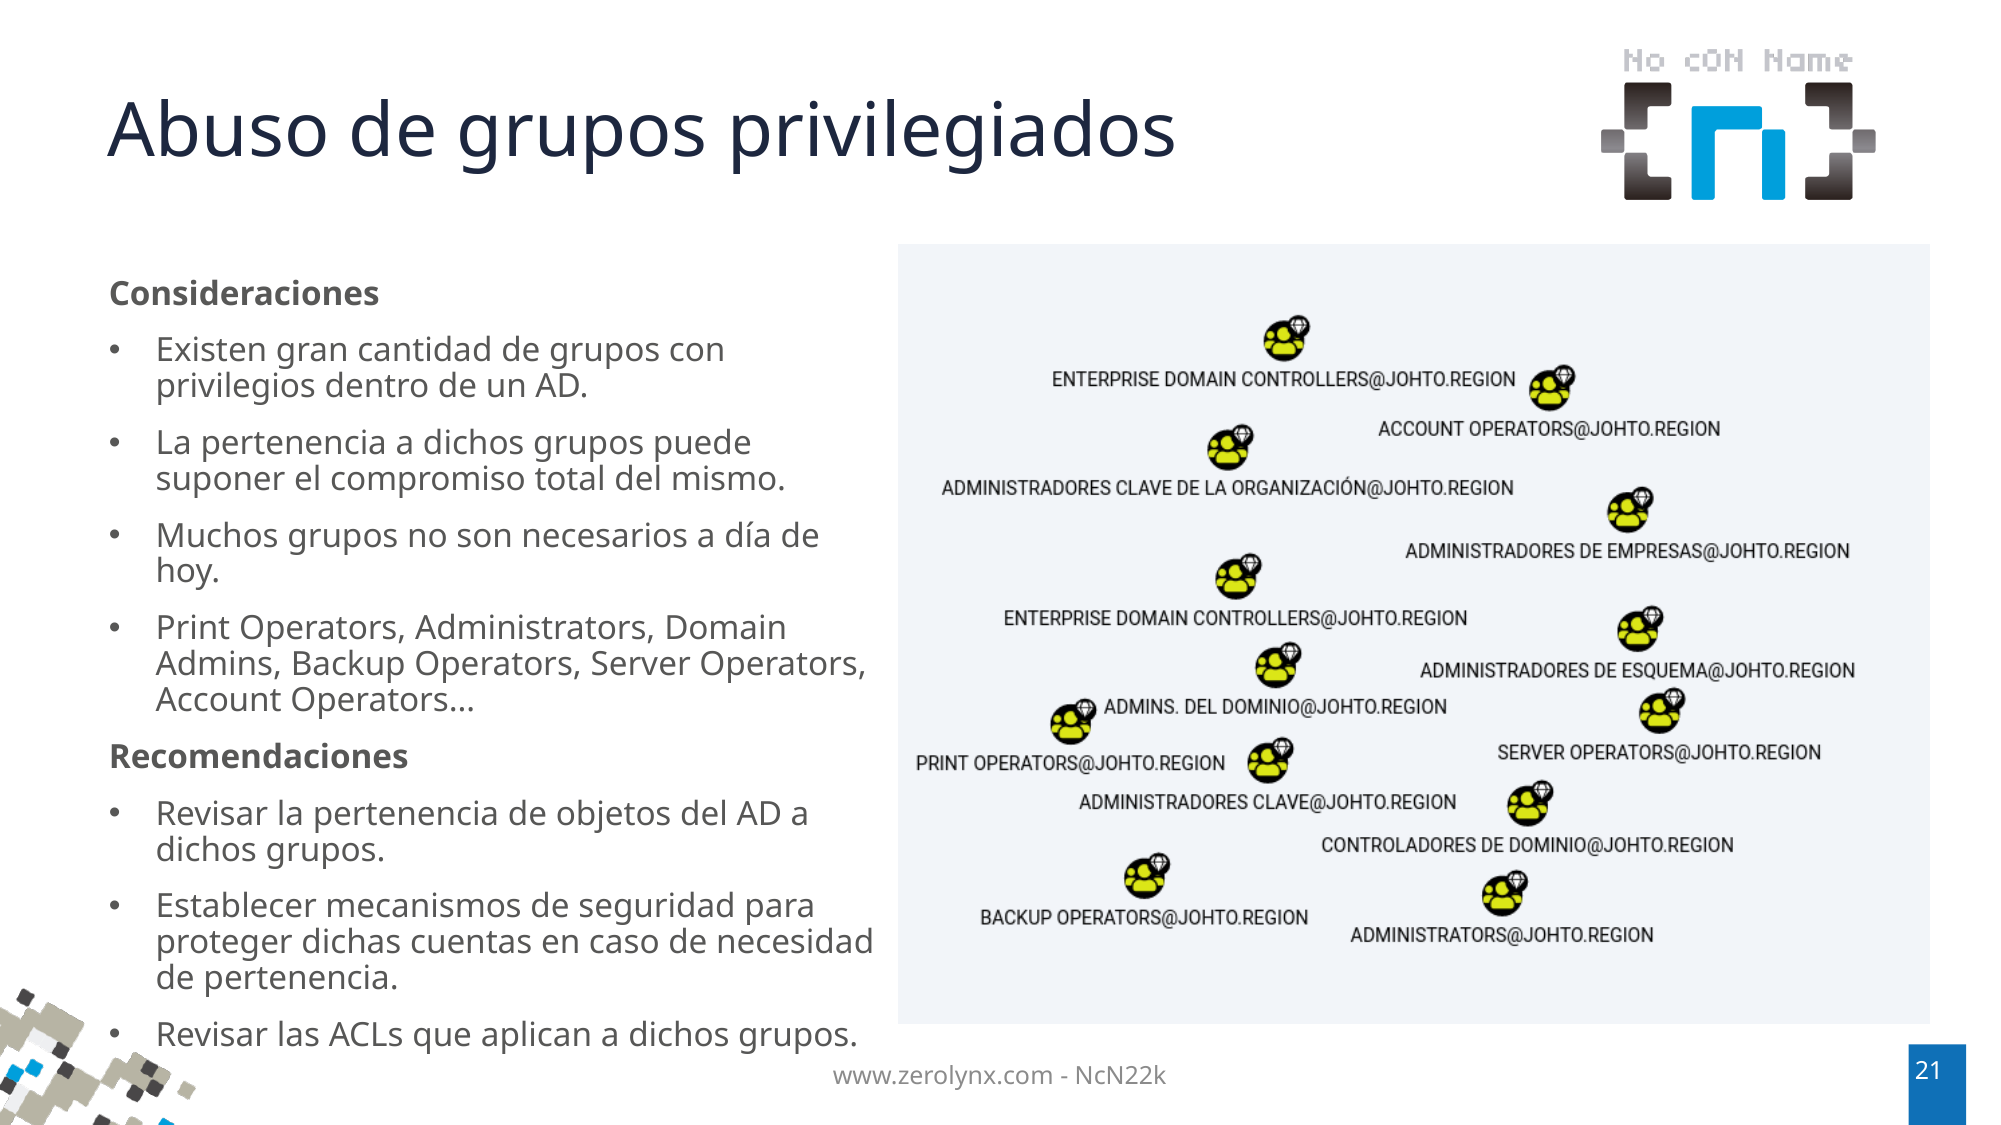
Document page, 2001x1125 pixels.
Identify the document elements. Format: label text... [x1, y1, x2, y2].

slide_number 21 [1879, 1041, 1959, 1102]
footer www.zerolynx.com - NcN22k [662, 1044, 1338, 1105]
picture [898, 244, 1931, 1024]
list Abuso de grupos privilegiados [93, 84, 1828, 171]
text_box Consideraciones Existen gran cantidad de grupos con privilegios dentro de un AD. La pertenencia a dichos grupos puede suponer el compromiso total del mismo. Muchos grupos no son necesarios a día de hoy. Print Operators, Administrators, Domain Admins, Backup Operators, Server Operators, Account Operators… Recomendaciones Revisar la pertenencia de objetos del AD a dichos grupos. Establecer mecanismos de seguridad para proteger dichas cuentas en caso de necesidad de pertenencia. Revisar las ACLs que aplican a dichos grupos. [94, 268, 898, 999]
picture [1580, 40, 1898, 215]
picture [0, 949, 225, 1125]
